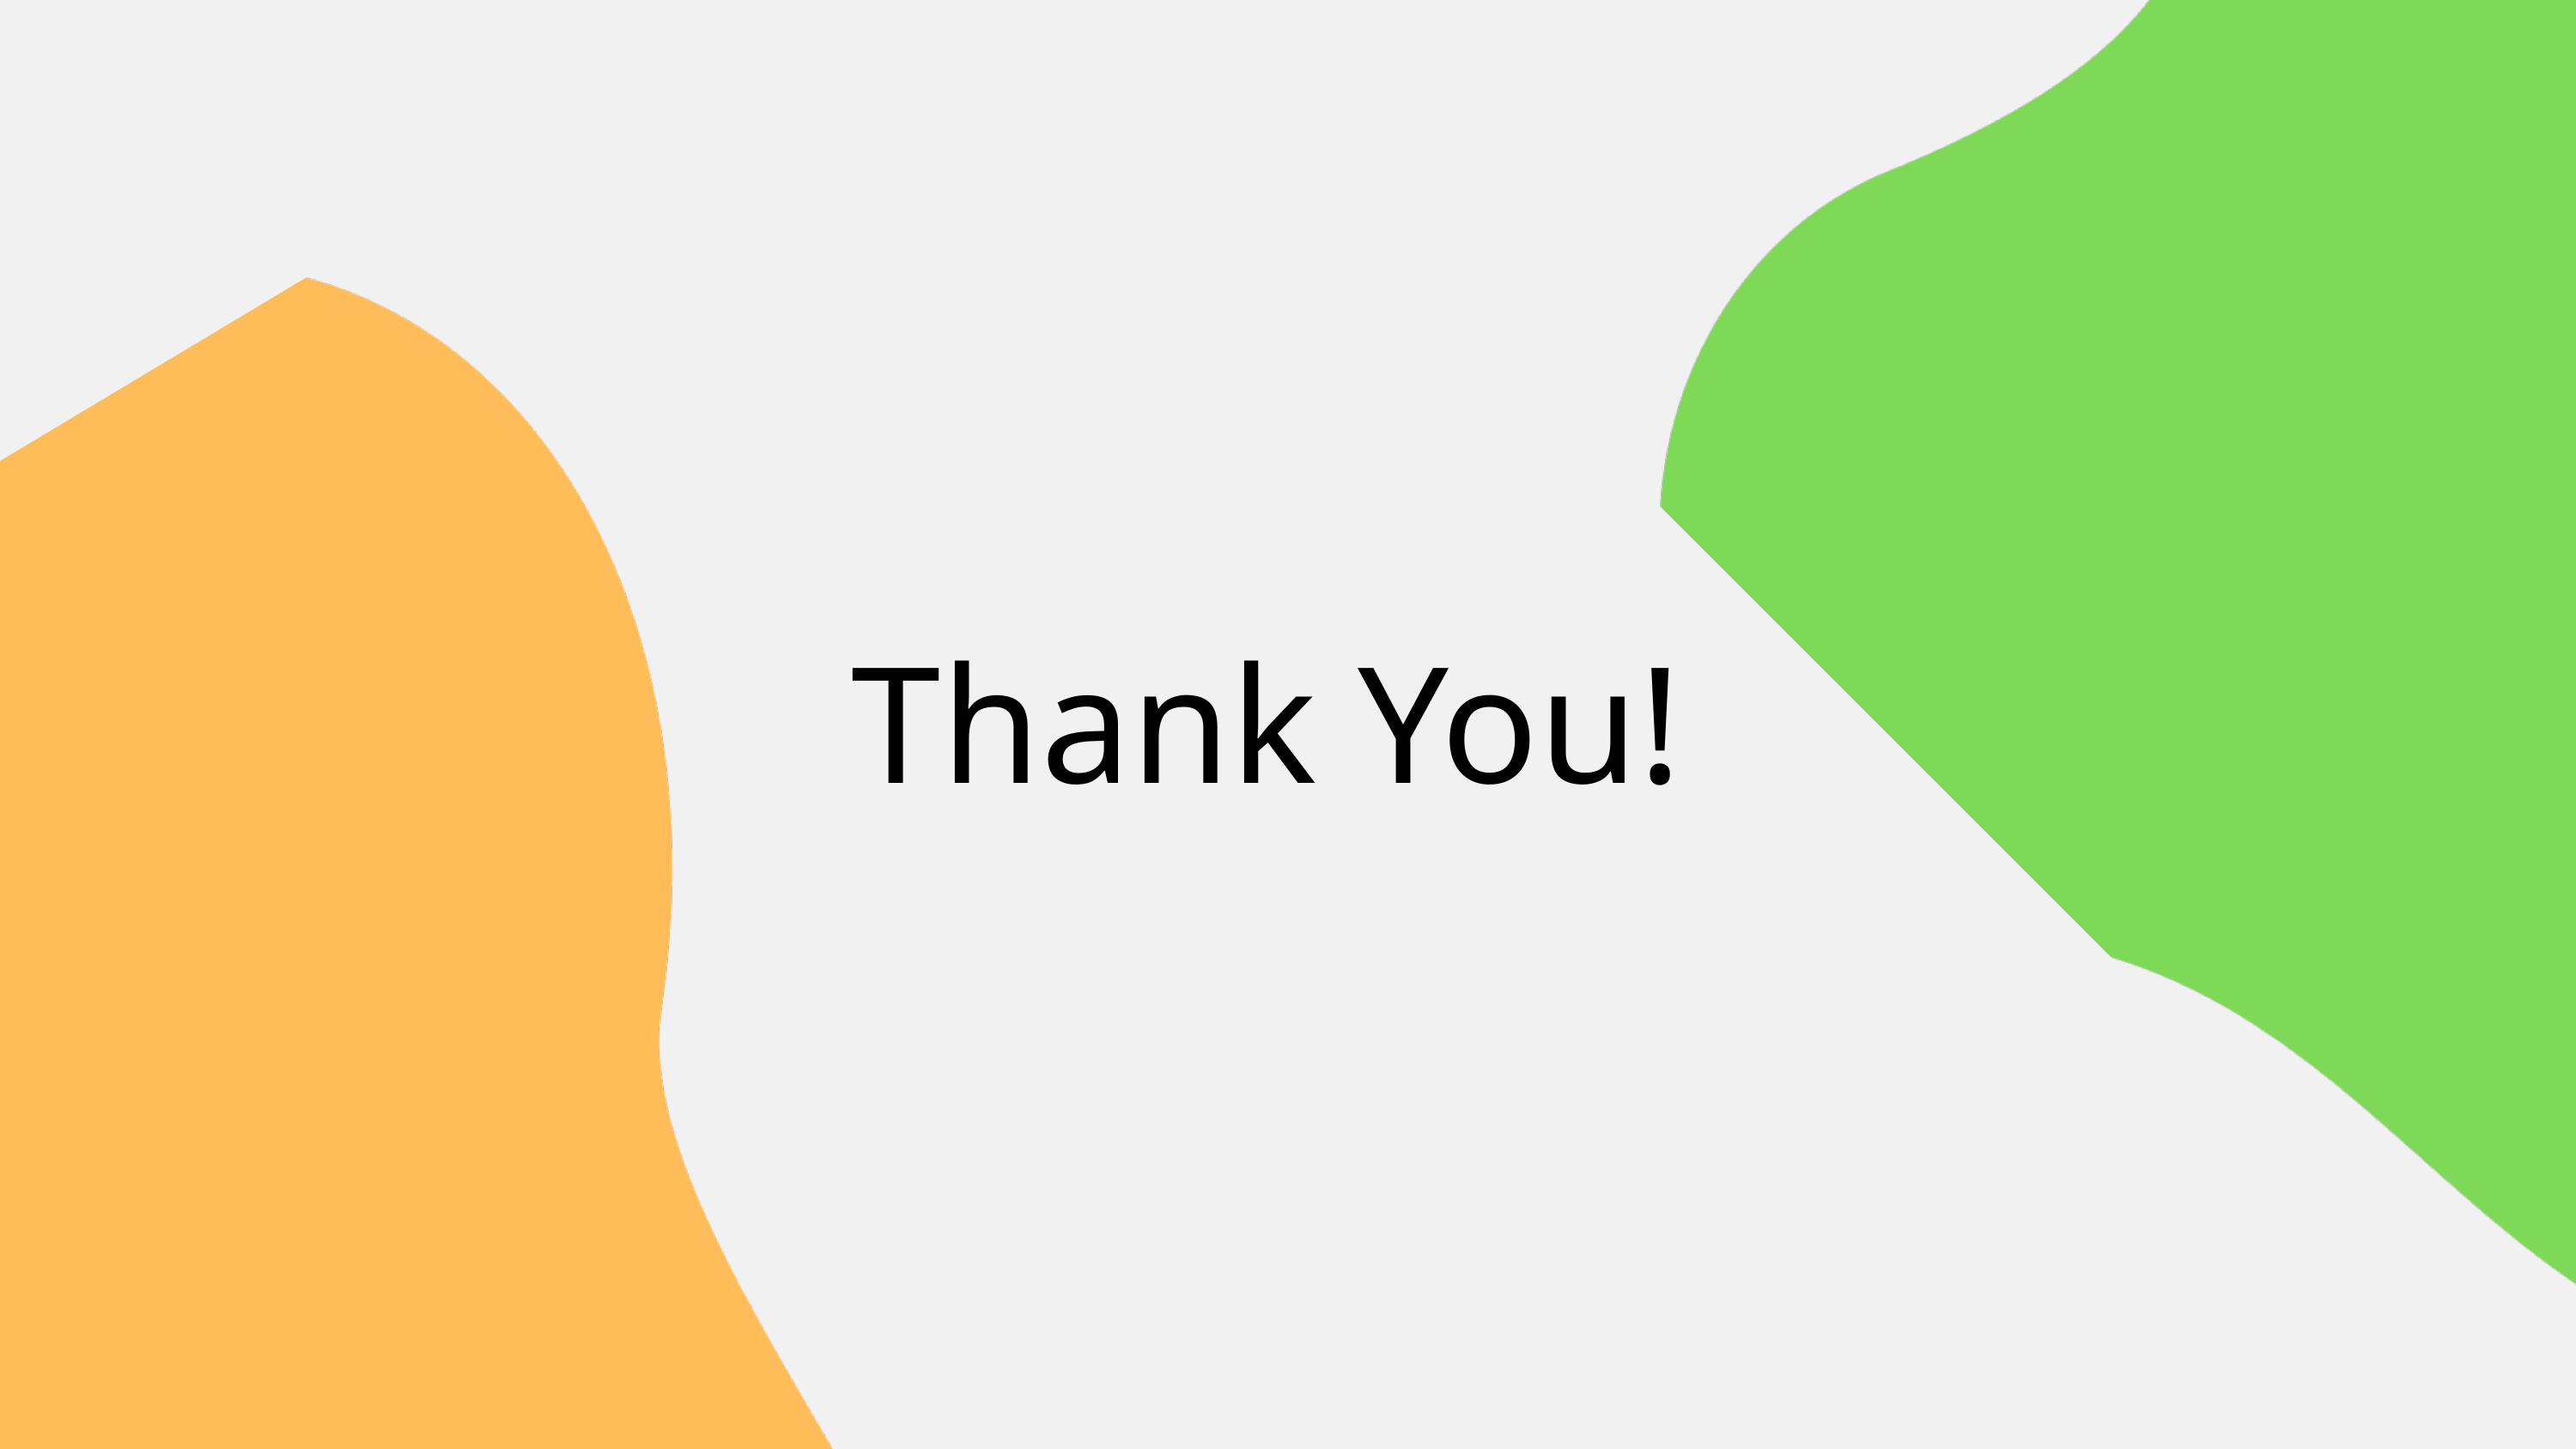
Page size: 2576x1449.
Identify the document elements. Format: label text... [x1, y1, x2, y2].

text_box [1548, 0, 2576, 1422]
text_box Thank You! [662, 641, 1914, 815]
text_box [0, 144, 1310, 1449]
